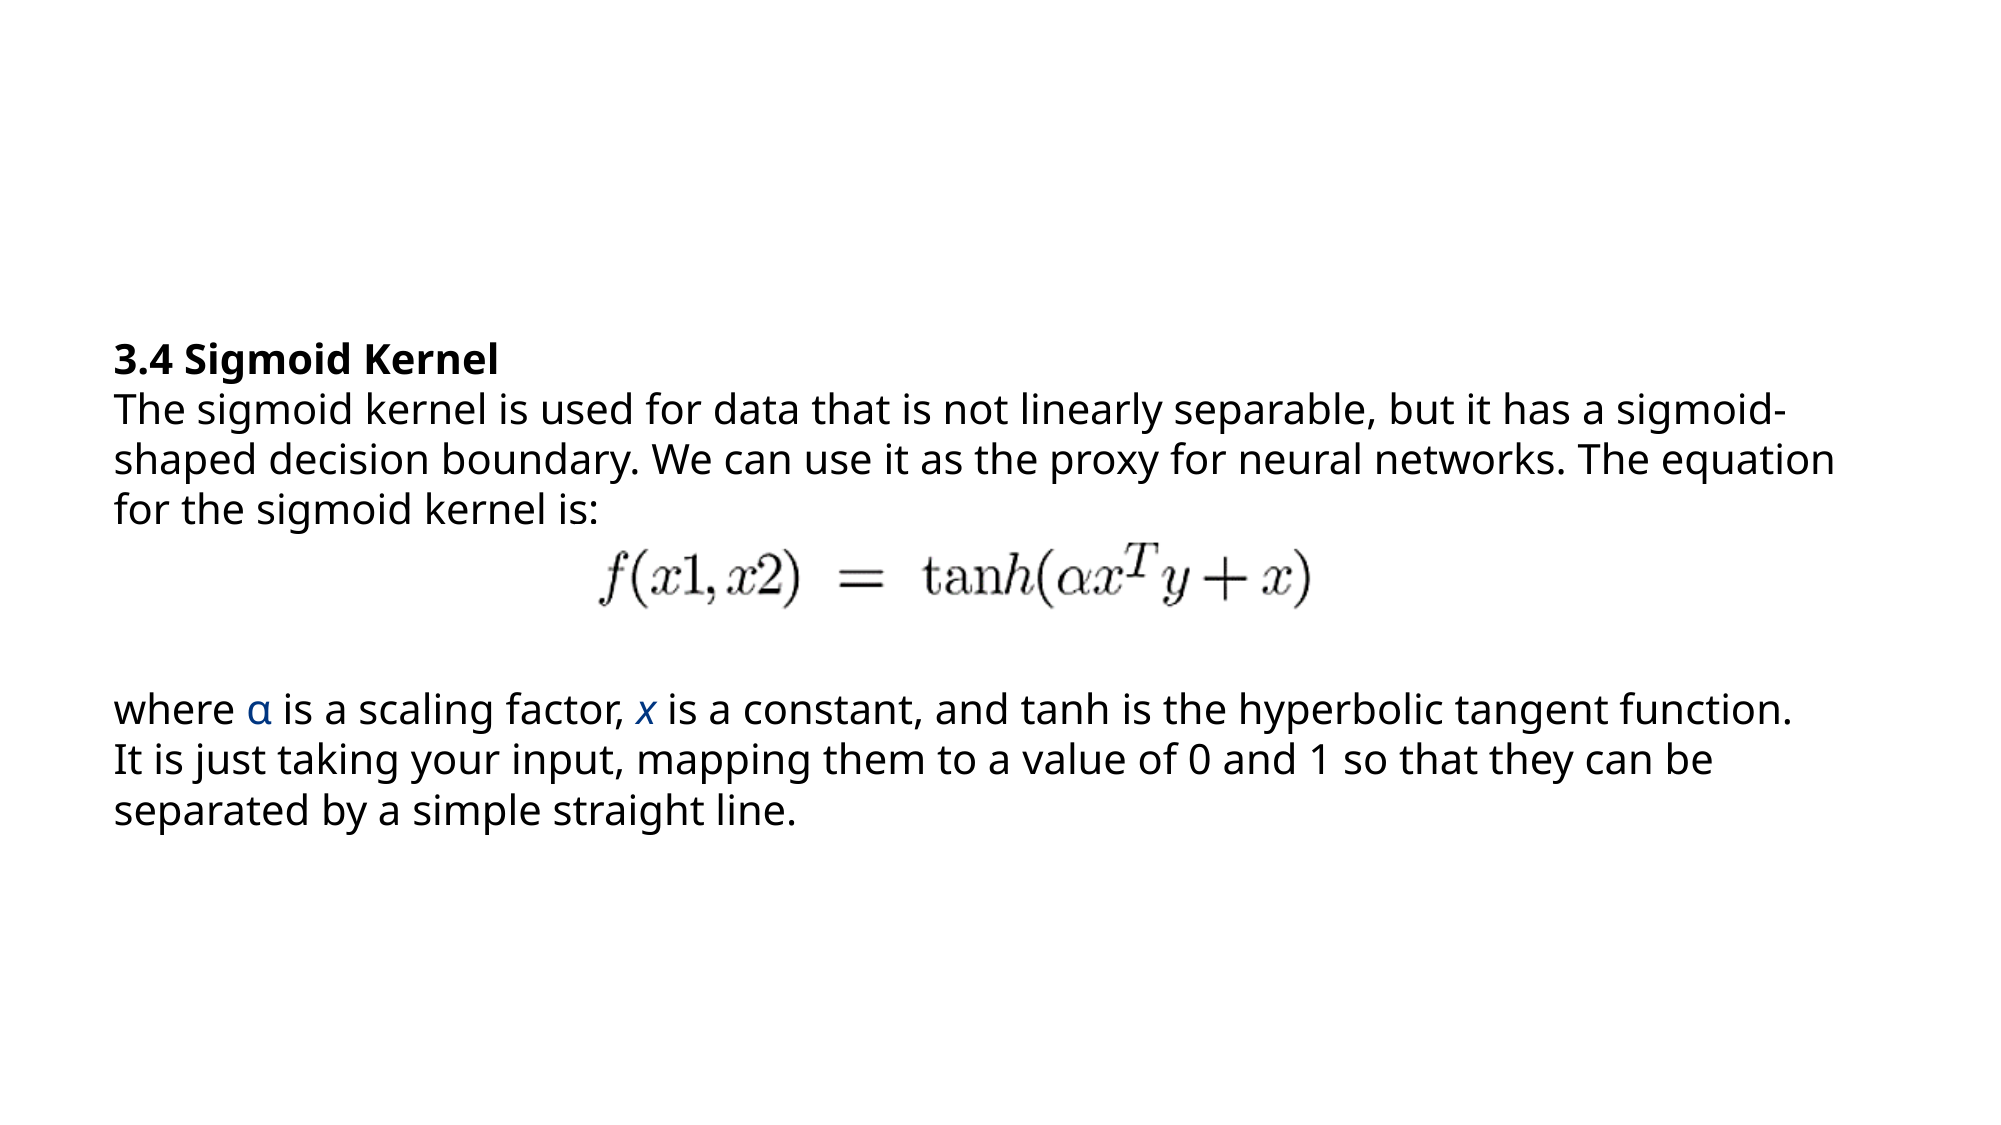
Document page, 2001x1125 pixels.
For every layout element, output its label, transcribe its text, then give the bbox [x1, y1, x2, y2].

list 3.4 Sigmoid Kernel The sigmoid kernel is used for data that is not linearly separable, but it has a sigmoid-shaped decision boundary. We can use it as the proxy for neural networks. The equation for the sigmoid kernel is: where α is a scaling factor, x is a constant, and tanh is the hyperbolic tangent function. It is just taking your input, mapping them to a value of 0 and 1 so that they can be separated by a simple straight line. [98, 324, 1899, 1068]
picture [574, 524, 1354, 623]
